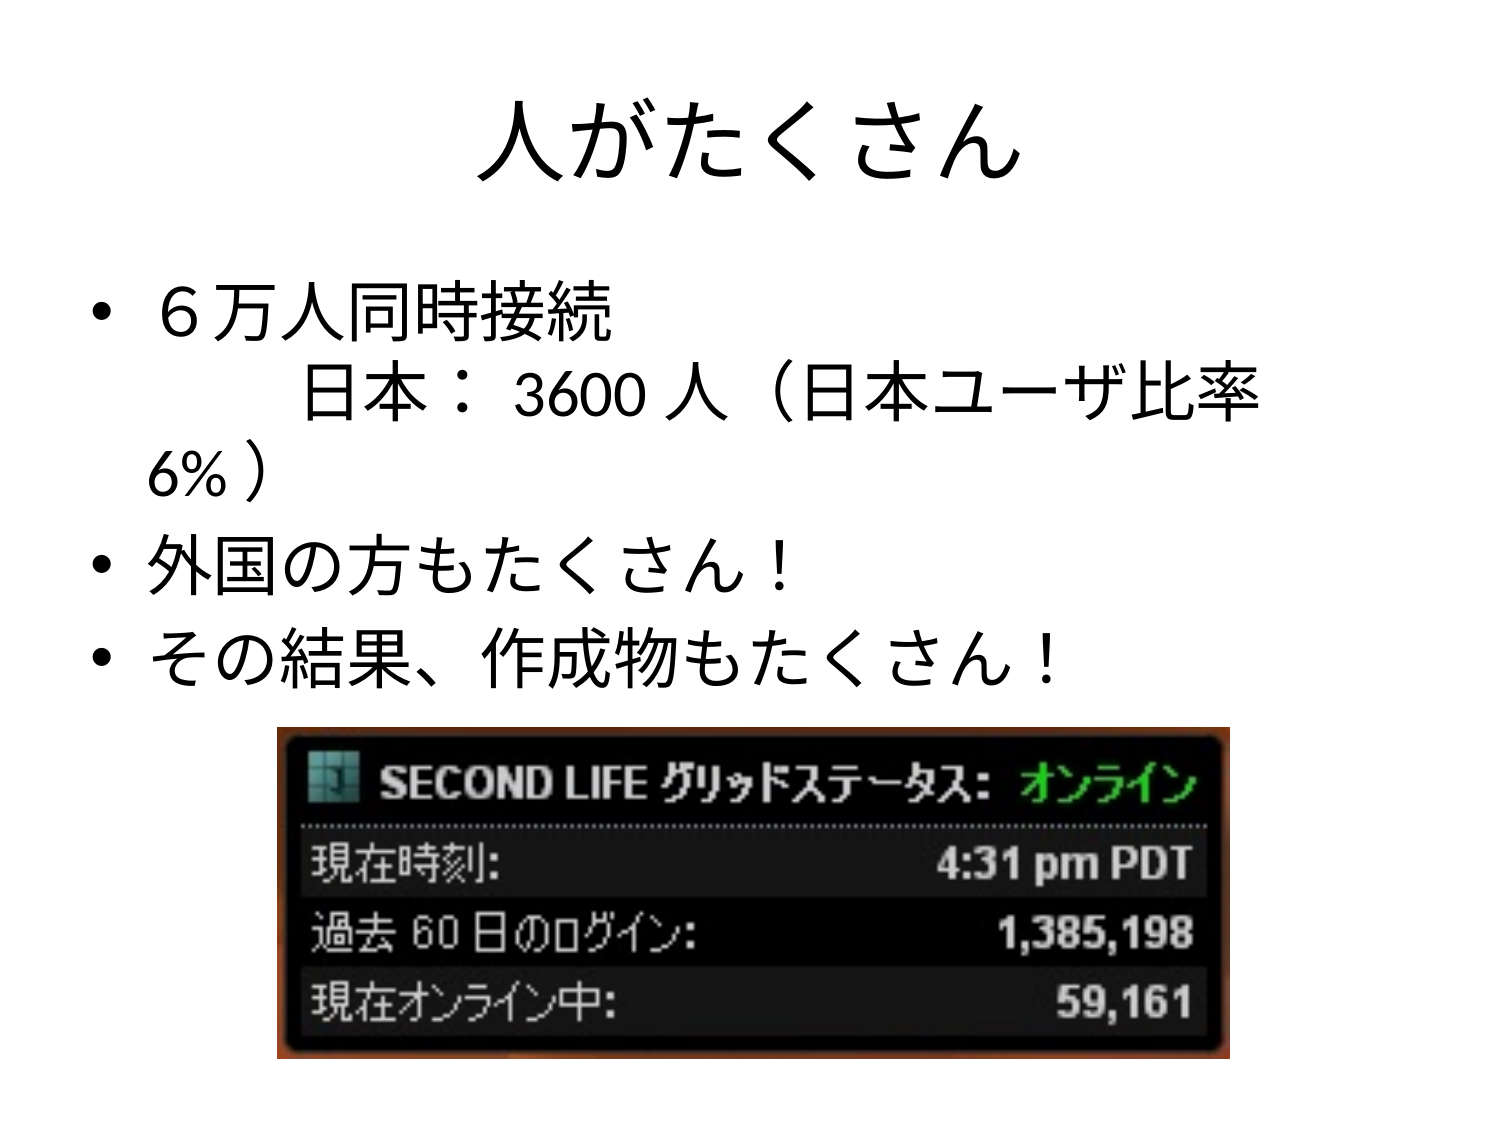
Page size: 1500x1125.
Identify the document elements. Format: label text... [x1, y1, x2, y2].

title 人がたくさん [75, 45, 1425, 233]
picture [277, 727, 1230, 1059]
list ６万人同時接続 日本：3600人（日本ユーザ比率6%） 外国の方もたくさん！ その結果、作成物もたくさん！ [75, 262, 1425, 1005]
